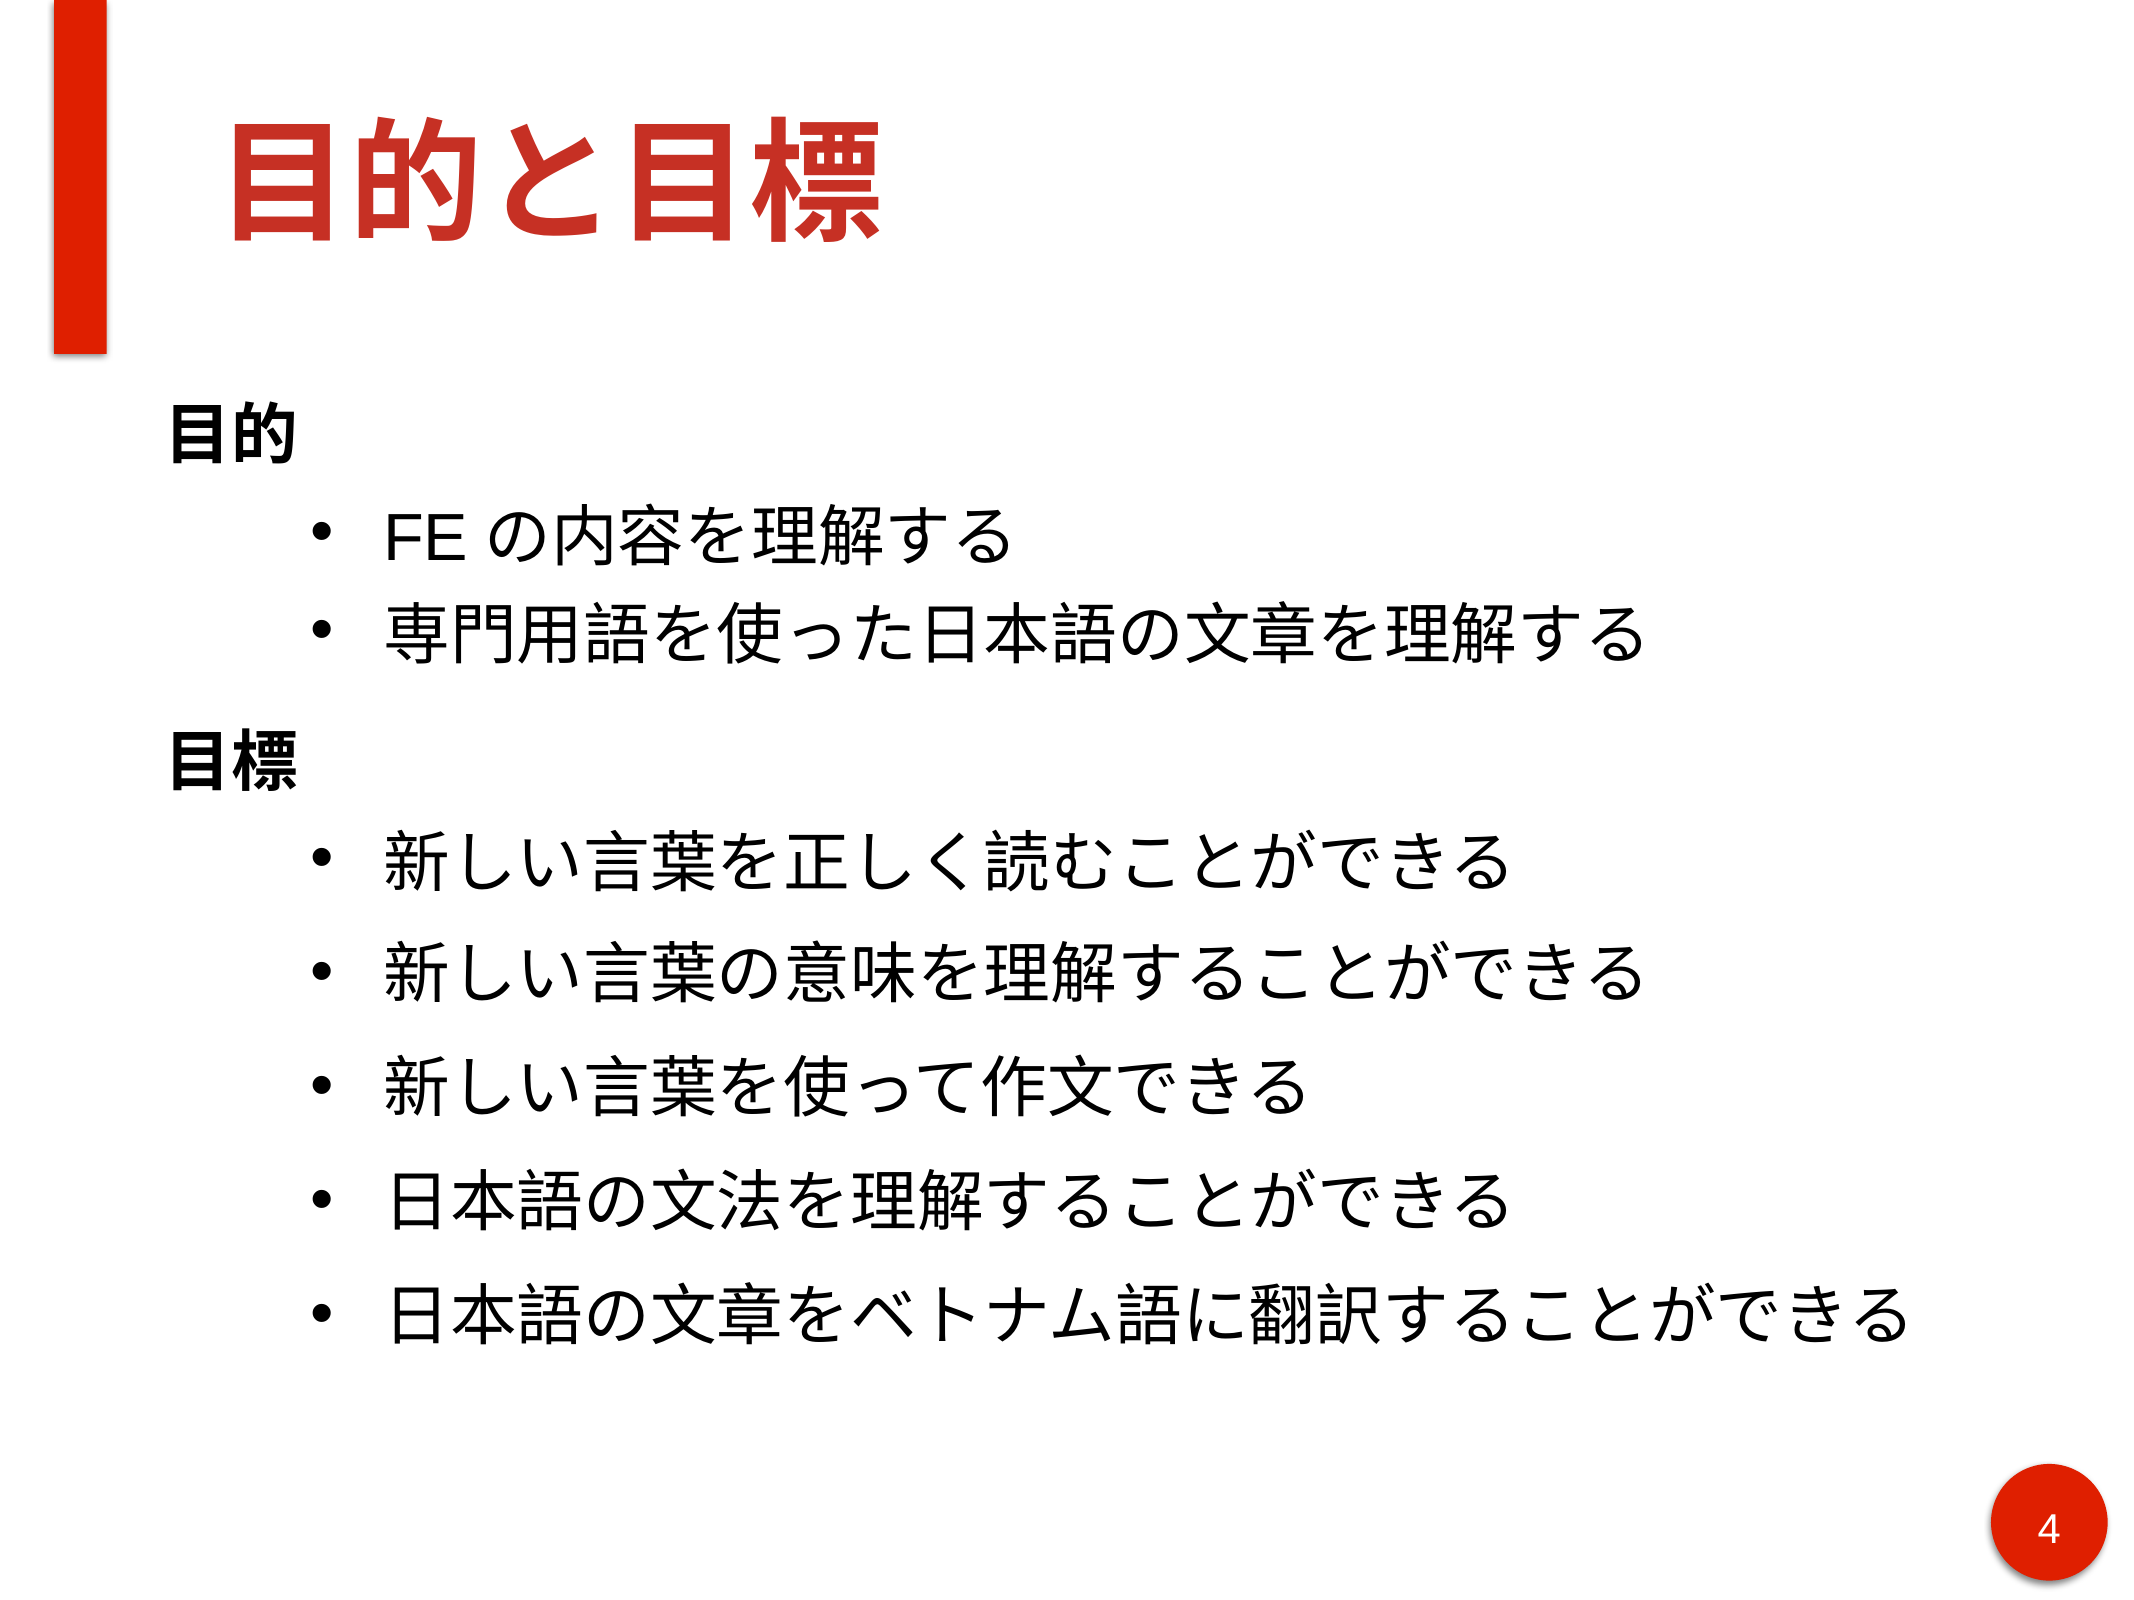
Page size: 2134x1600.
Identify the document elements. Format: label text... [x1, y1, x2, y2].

slide_number 4 [2026, 1493, 2073, 1552]
list 目的 FEの内容を理解する 専門用語を使った日本語の文章を理解する 目標 新しい言葉を正しく読むことができる 新しい言葉の意味を理解することができる 新しい言葉を使って作文できる 日本語の文法を理解することができる 日本語の文章をベトナム語に翻訳することができる [156, 376, 1978, 1517]
title 目的と目標 [208, 11, 1927, 343]
